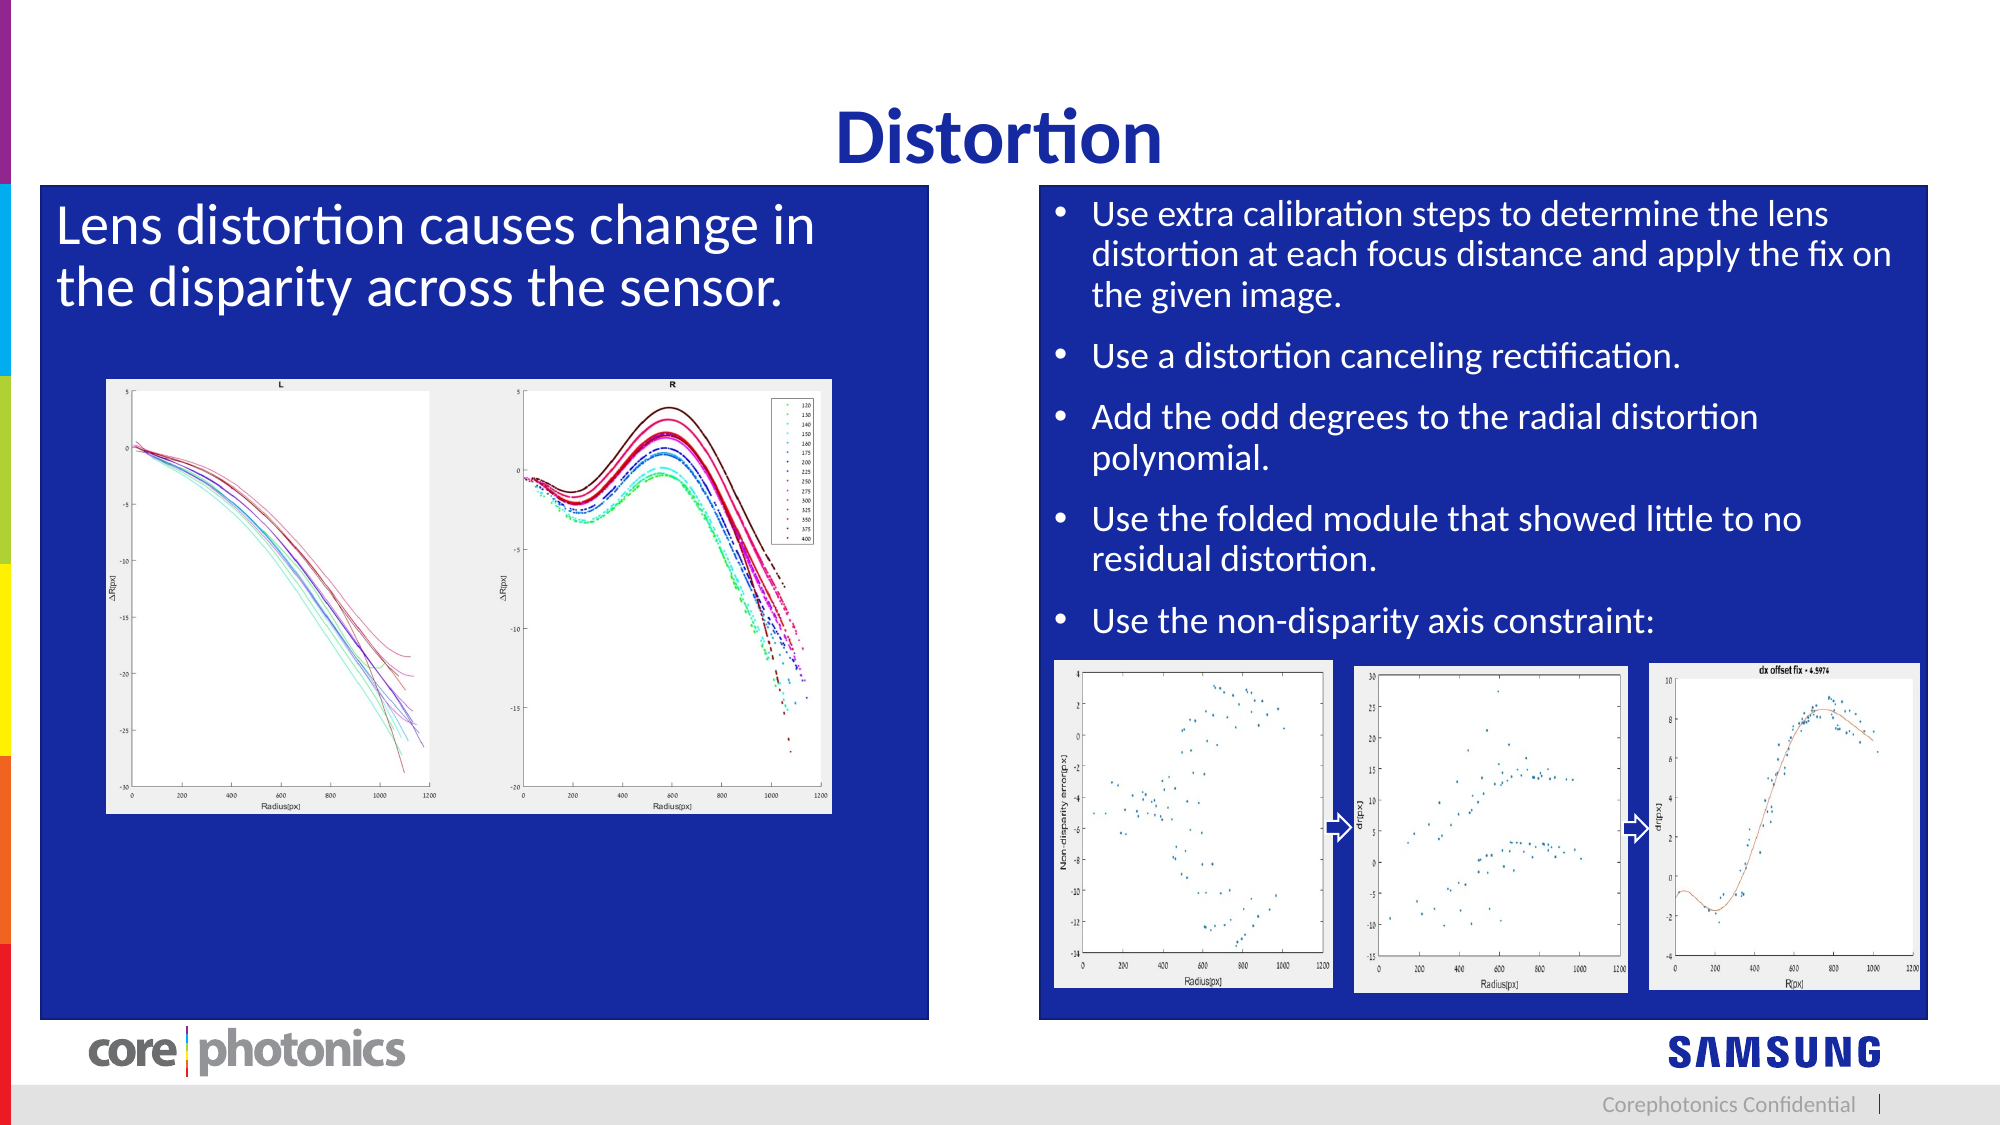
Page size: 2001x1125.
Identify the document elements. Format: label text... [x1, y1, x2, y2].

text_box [1054, 660, 1920, 993]
text_box [1070, 205, 1928, 448]
title Distortion [96, 0, 1904, 187]
text_box Use extra calibration steps to determine the lens distortion at each focus distance and apply the fix on the given image. Use a distortion canceling rectification. Add the odd degrees to the radial distortion polynomial. Use the folded module that showed little to no residual distortion. Use the non-disparity axis constraint: [1039, 186, 1927, 877]
picture [106, 379, 832, 814]
list Lens distortion causes change in the disparity across the sensor. [41, 186, 898, 346]
text_box [1039, 448, 1928, 1020]
text_box [40, 185, 929, 1020]
